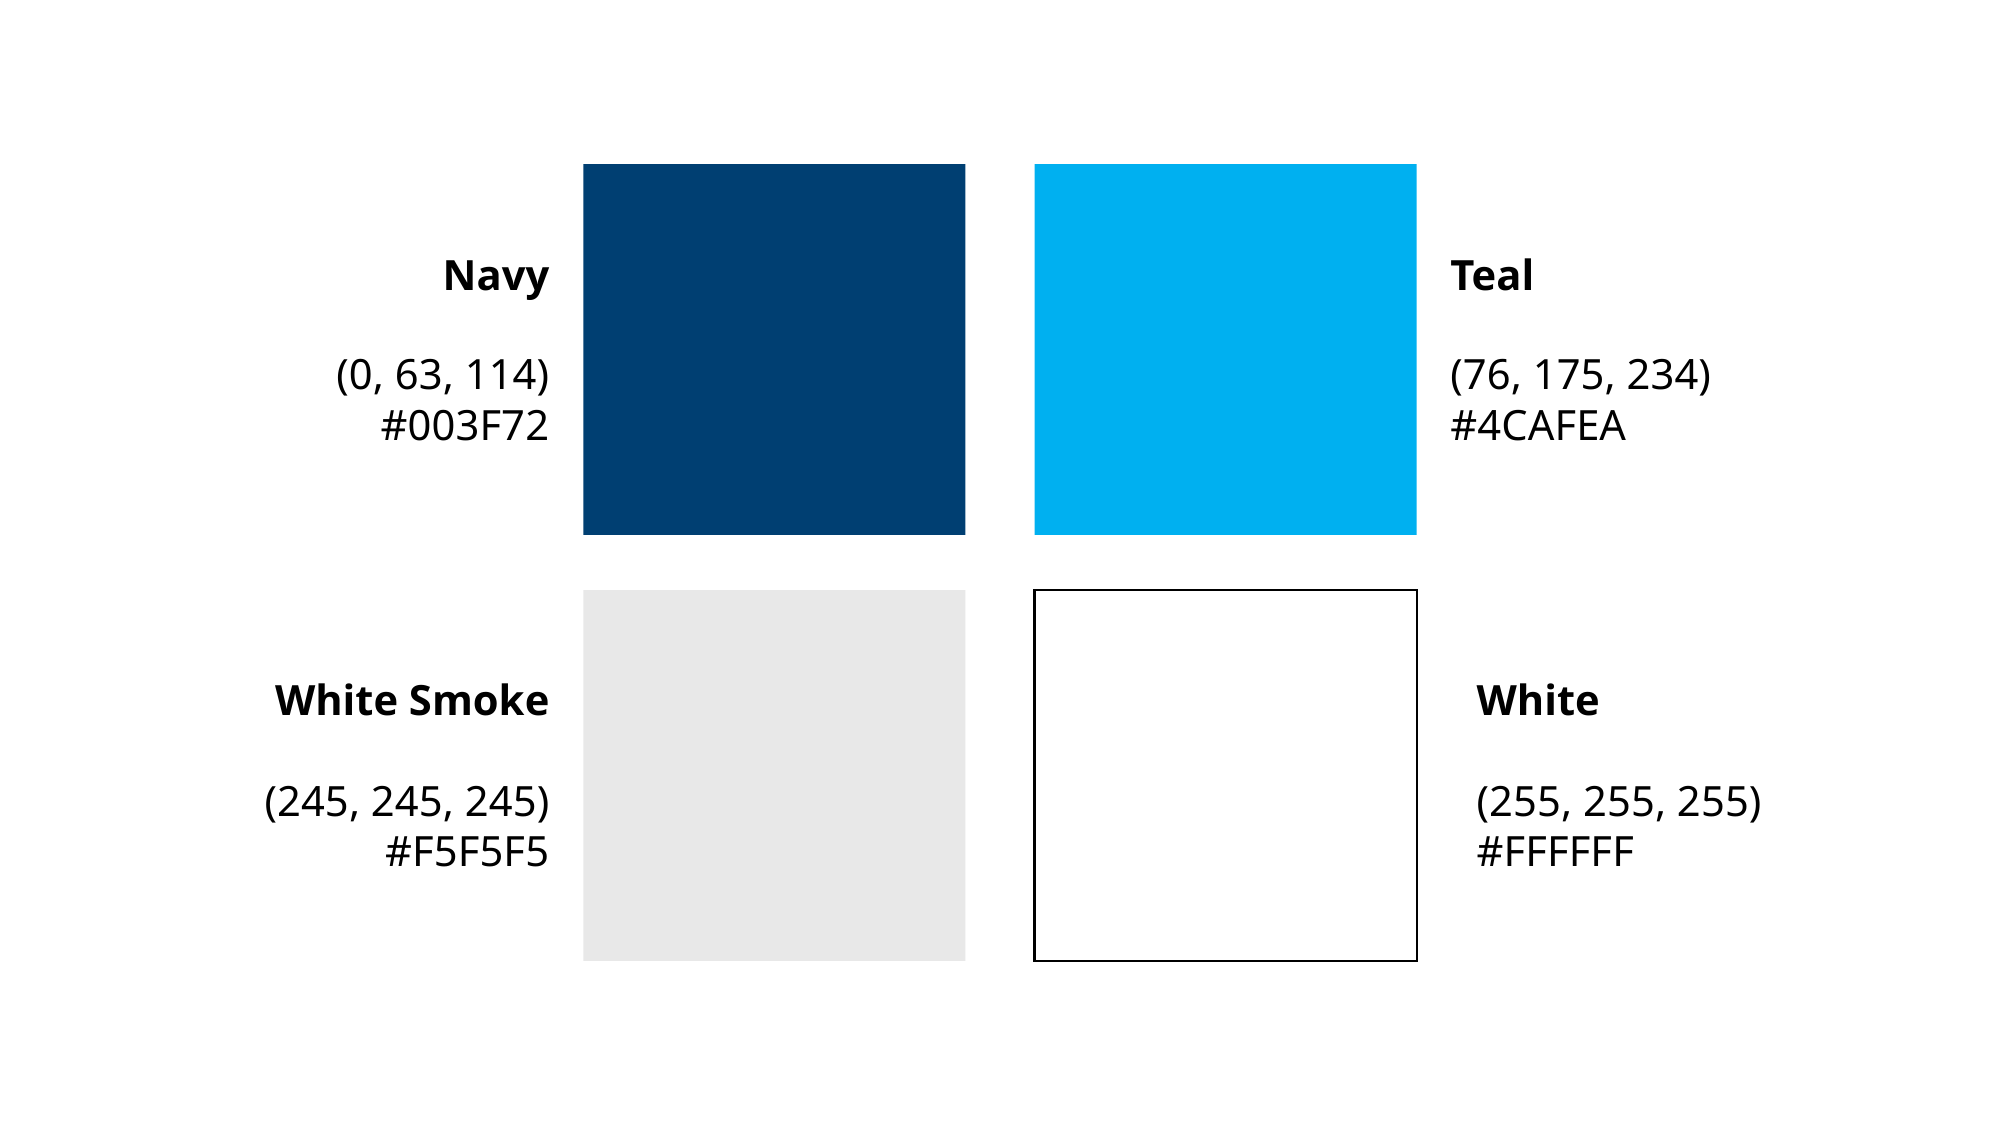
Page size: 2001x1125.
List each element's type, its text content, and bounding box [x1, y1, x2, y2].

text_box White (255, 255, 255) #FFFFFF [1461, 666, 2000, 882]
text_box Teal (76, 175, 234) #4CAFEA [1435, 240, 1974, 456]
text_box Navy (0, 63, 114) #003F72 [26, 240, 565, 456]
text_box White Smoke (245, 245, 245) #F5F5F5 [26, 666, 565, 882]
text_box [583, 164, 1417, 961]
